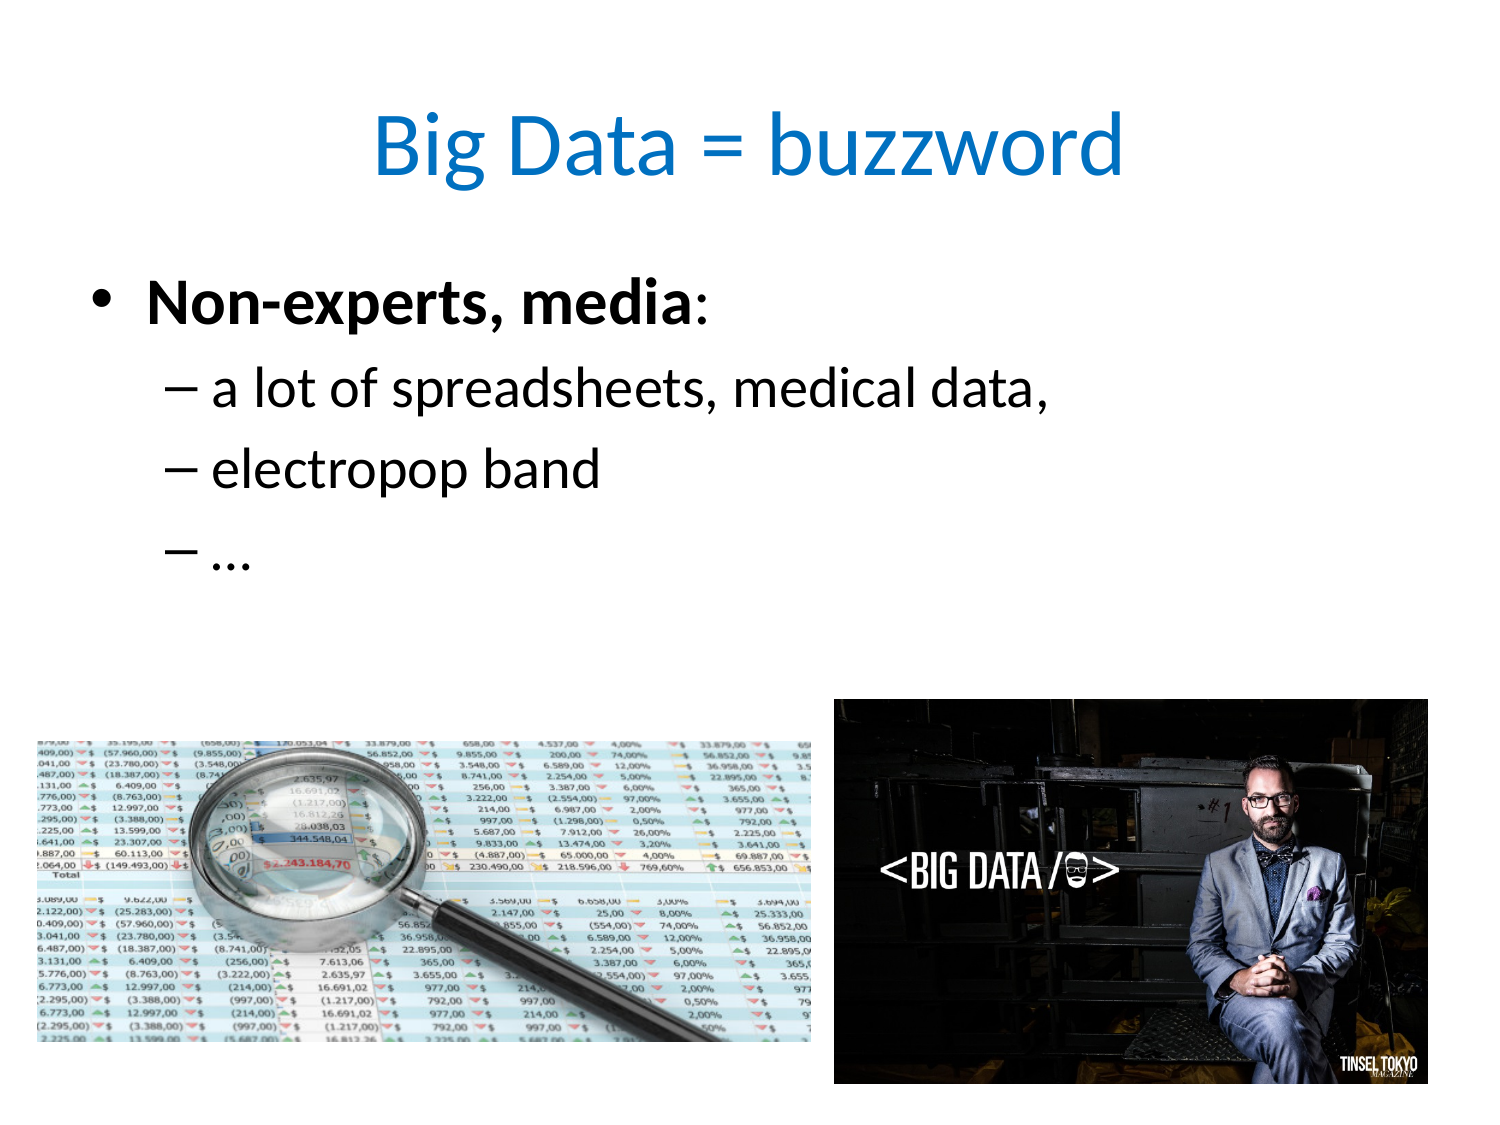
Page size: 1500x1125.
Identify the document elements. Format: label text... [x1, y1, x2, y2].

title Big Data = buzzword [75, 45, 1425, 233]
list Non-experts, media: a lot of spreadsheets, medical data, electropop band … [75, 249, 1400, 1063]
picture [834, 699, 1428, 1084]
picture [37, 741, 811, 1042]
